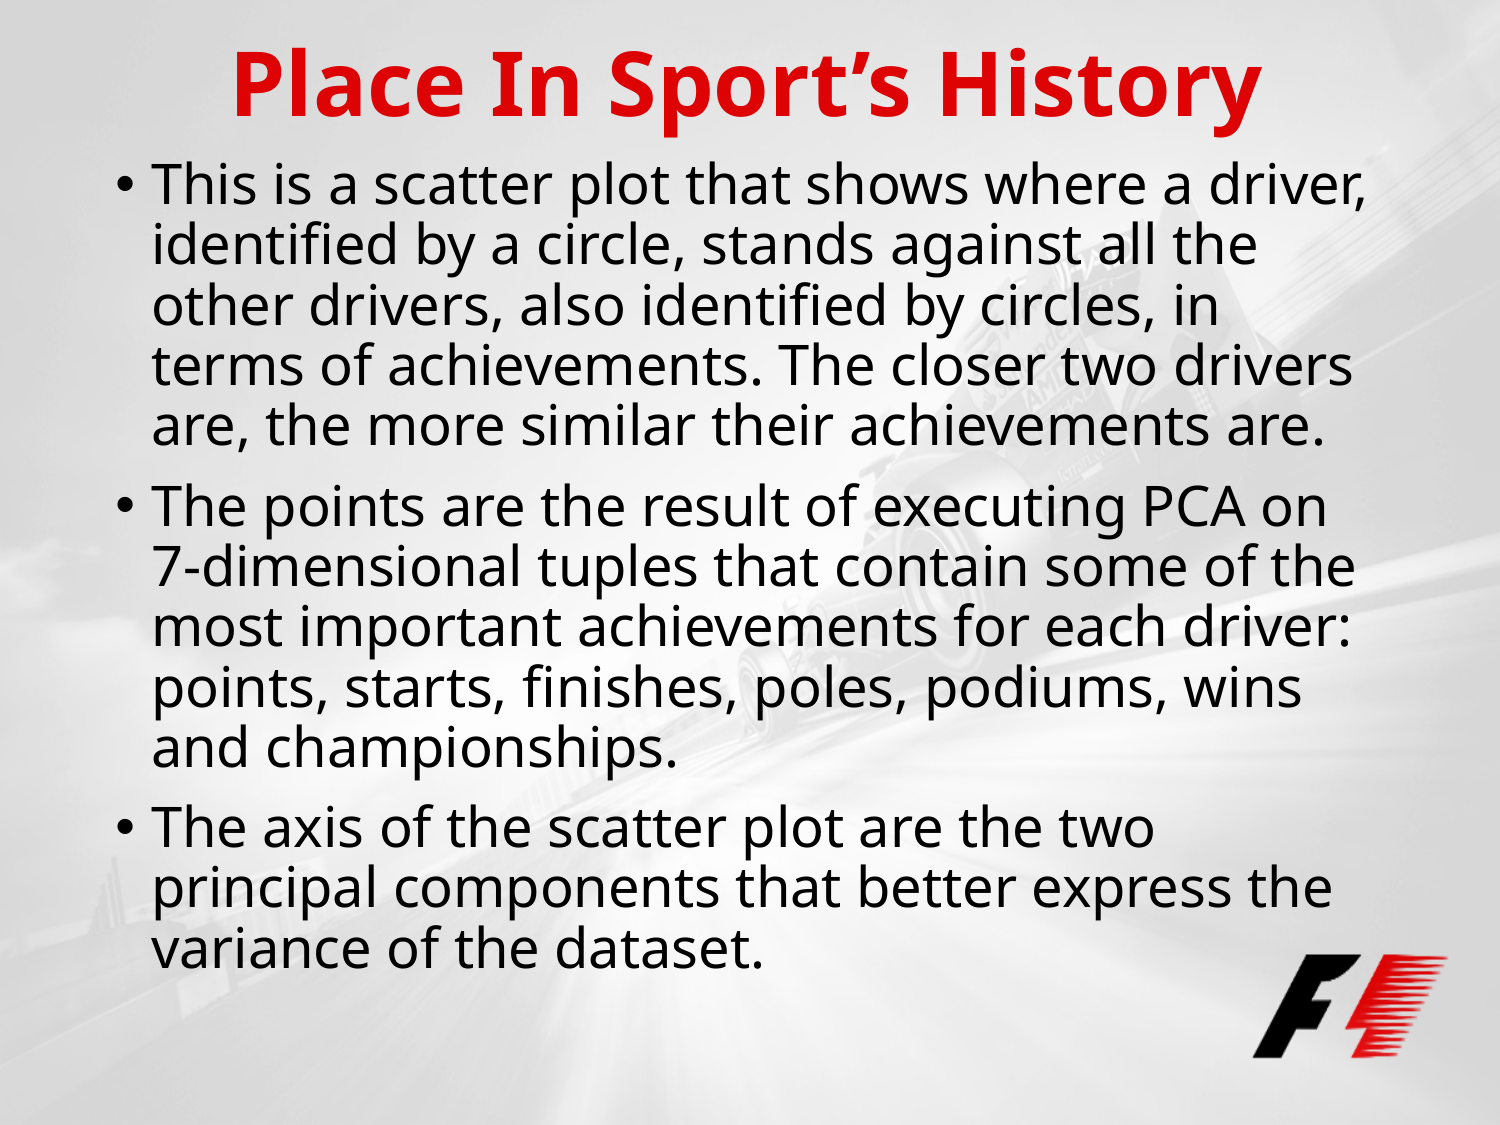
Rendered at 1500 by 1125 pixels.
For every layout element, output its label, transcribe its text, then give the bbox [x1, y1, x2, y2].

list This is a scatter plot that shows where a driver, identified by a circle, stands against all the other drivers, also identified by circles, in terms of achievements. The closer two drivers are, the more similar their achievements are. The points are the result of executing PCA on 7-dimensional tuples that contain some of the most important achievements for each driver: points, starts, finishes, poles, podiums, wins and championships. The axis of the scatter plot are the two principal components that better express the variance of the dataset. [100, 149, 1395, 1000]
title Place In Sport’s History [100, 30, 1395, 144]
picture [0, 0, 1500, 1125]
